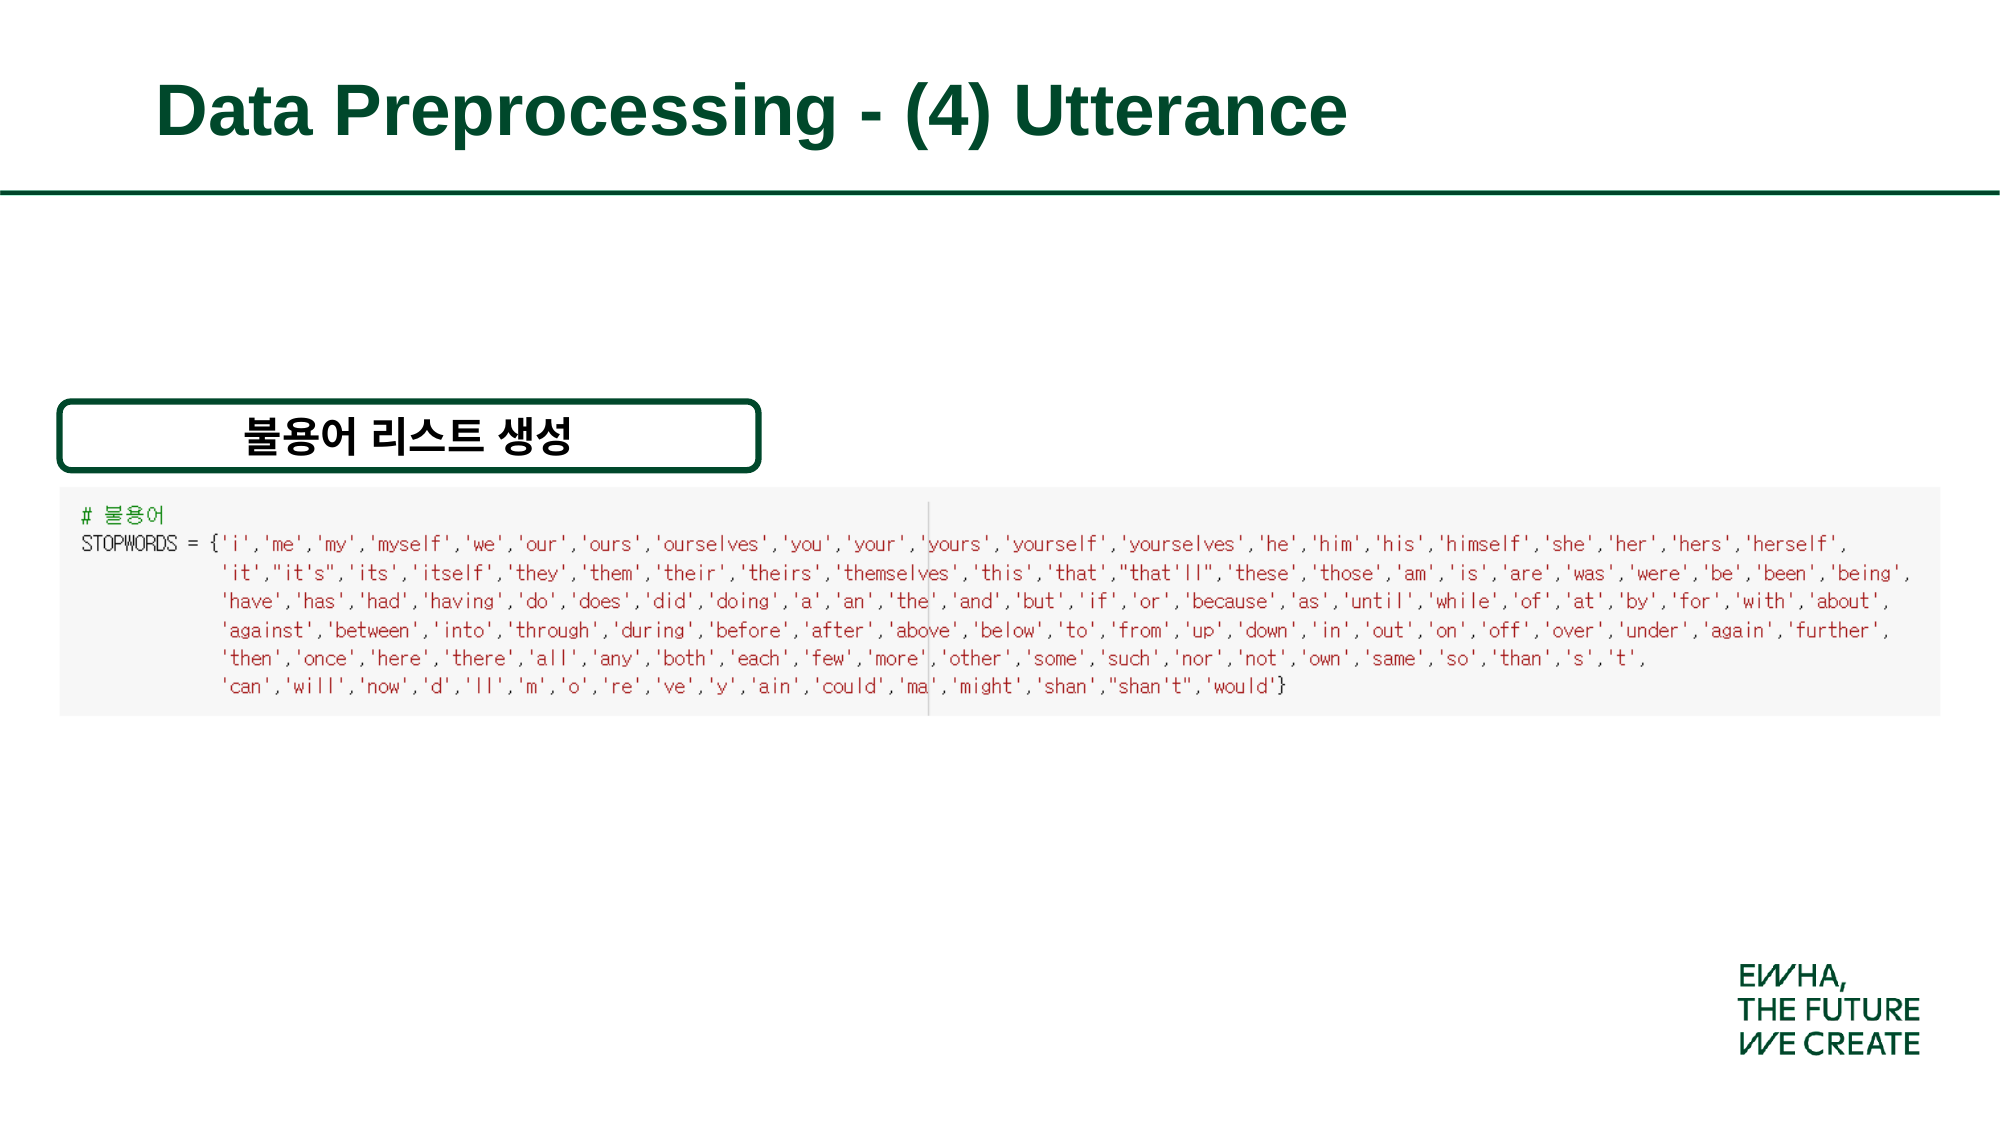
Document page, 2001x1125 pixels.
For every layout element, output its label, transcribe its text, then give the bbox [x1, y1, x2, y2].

picture [0, 0, 2000, 1125]
title Data Preprocessing - (4) Utterance [140, 45, 1792, 179]
text_box 불용어 리스트 생성 [59, 401, 759, 471]
